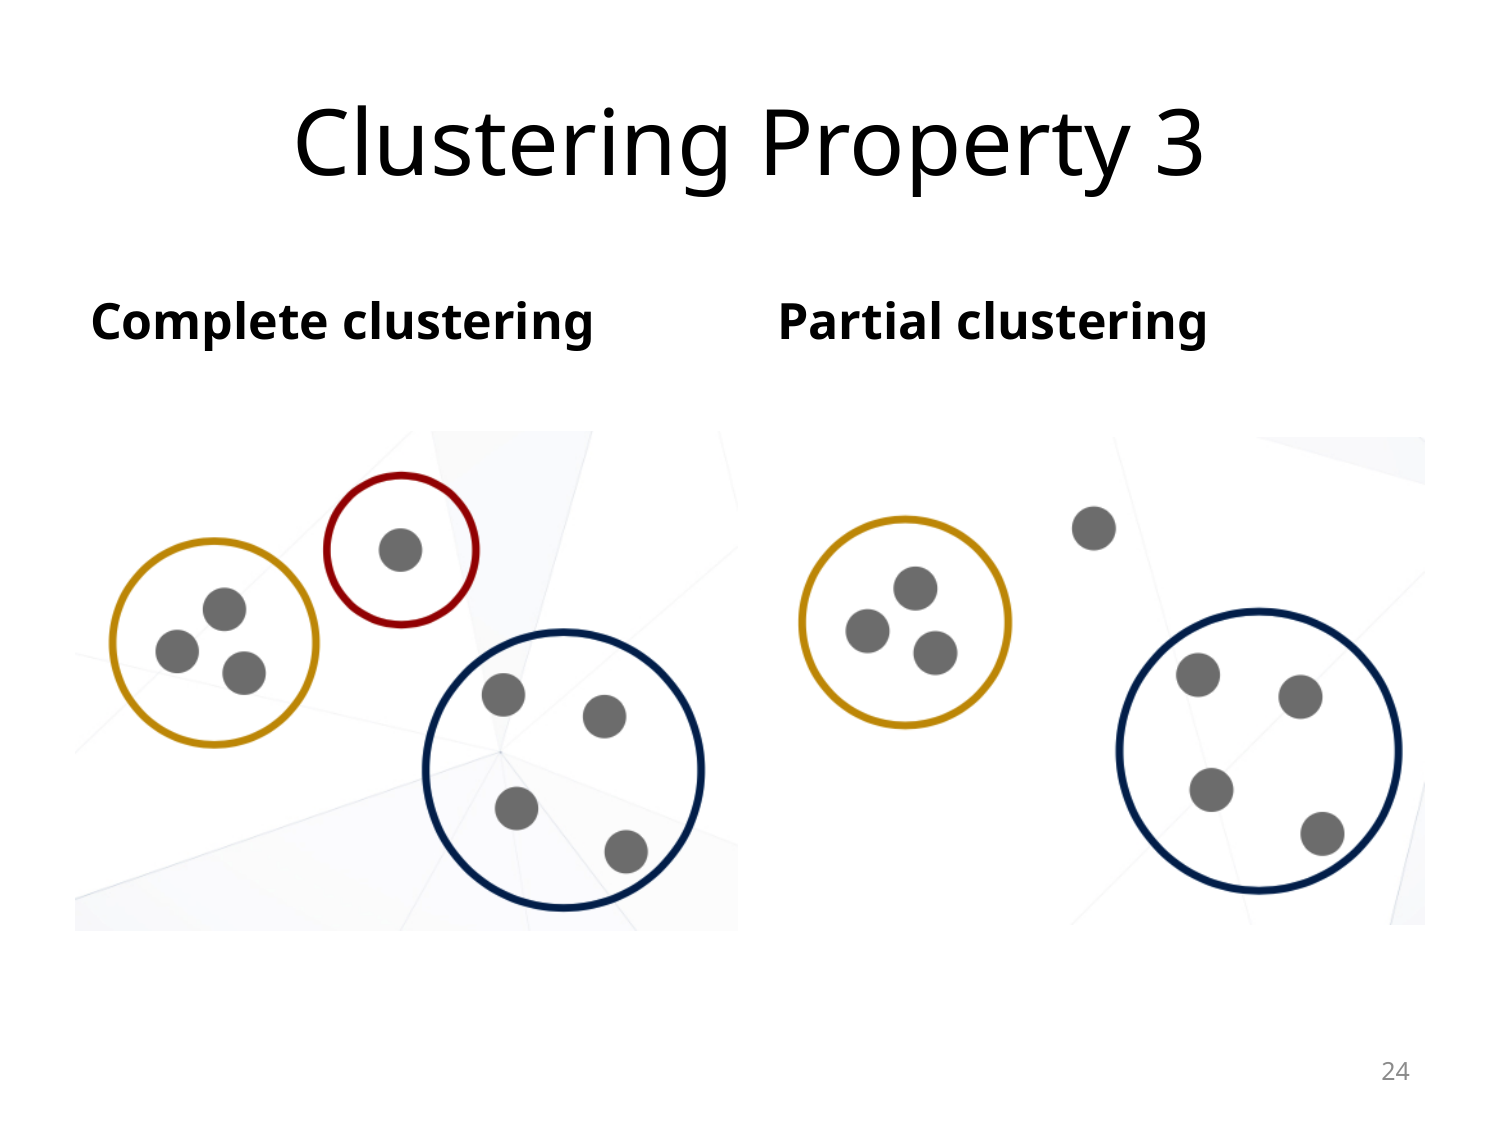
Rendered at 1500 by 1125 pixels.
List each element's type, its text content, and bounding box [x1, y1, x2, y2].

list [74, 431, 738, 931]
list Partial clustering [761, 251, 1425, 357]
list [761, 437, 1426, 925]
list Complete clustering [75, 251, 738, 357]
slide_number 24 [1074, 1042, 1425, 1103]
title Clustering Property 3 [75, 45, 1425, 233]
